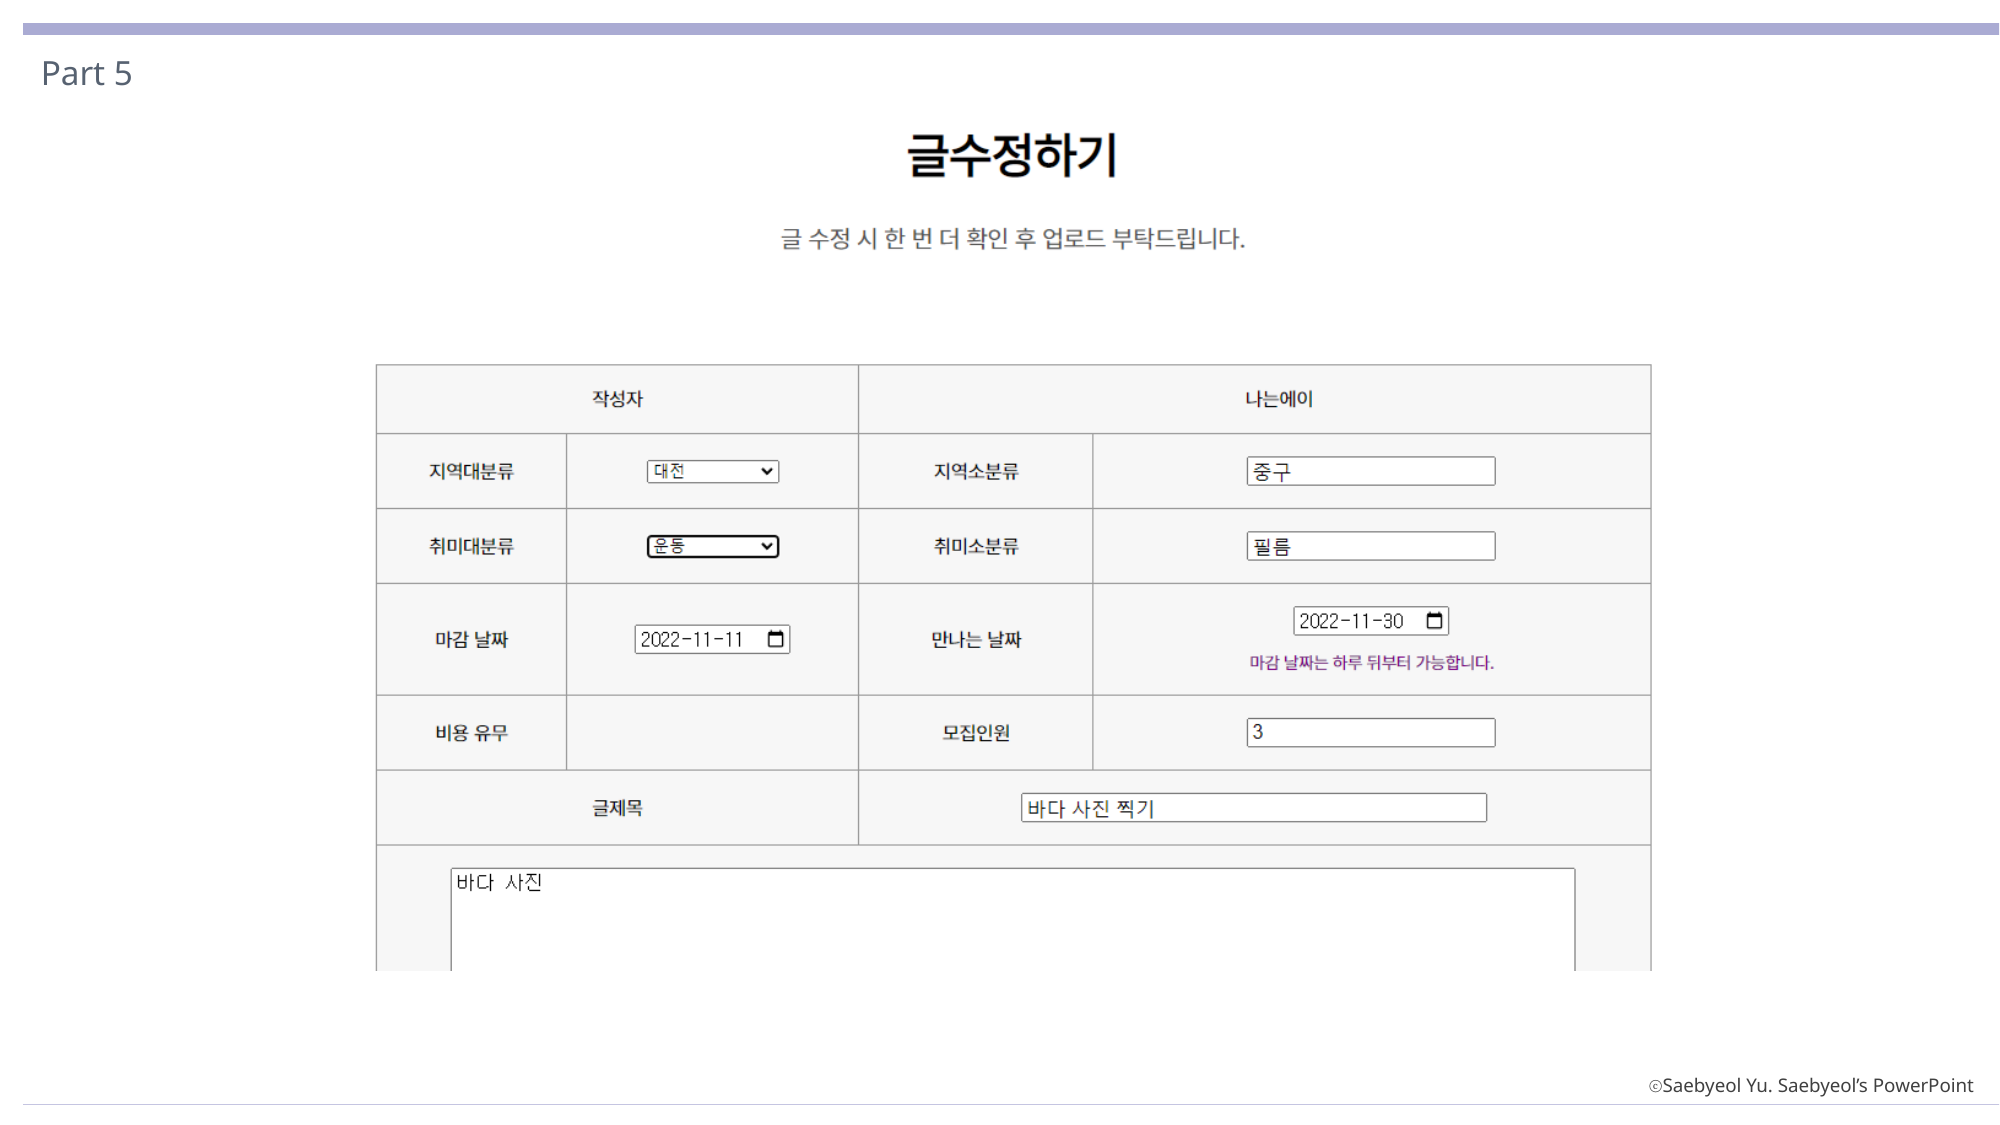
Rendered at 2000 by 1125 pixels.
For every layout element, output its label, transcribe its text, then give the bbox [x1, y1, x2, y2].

picture [344, 115, 1681, 971]
text_box ⓒSaebyeol Yu. Saebyeol’s PowerPoint [1633, 1065, 1989, 1103]
text_box Part 5 [25, 44, 149, 100]
